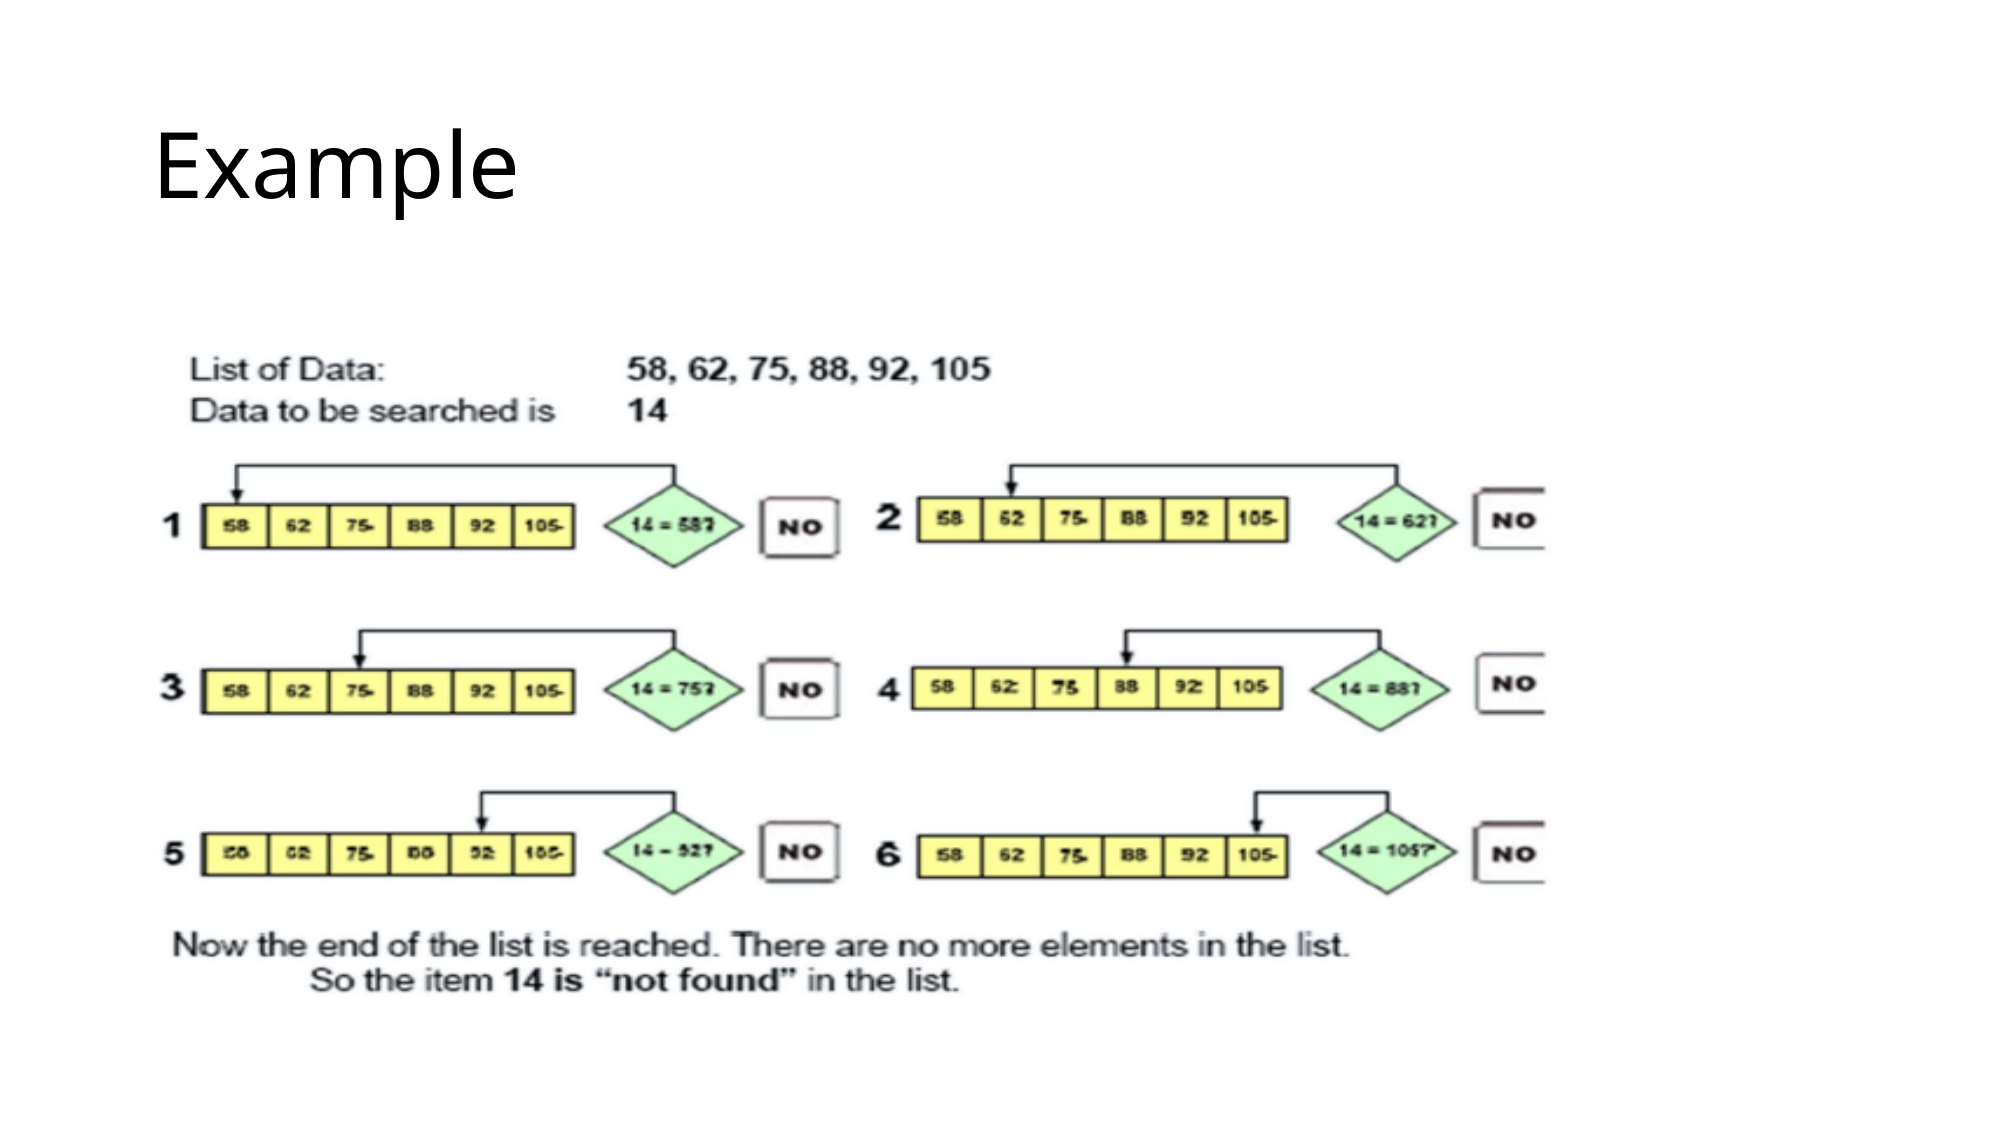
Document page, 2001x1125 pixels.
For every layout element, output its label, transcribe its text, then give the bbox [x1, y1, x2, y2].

picture [137, 300, 1692, 1014]
title Example [137, 59, 1863, 278]
